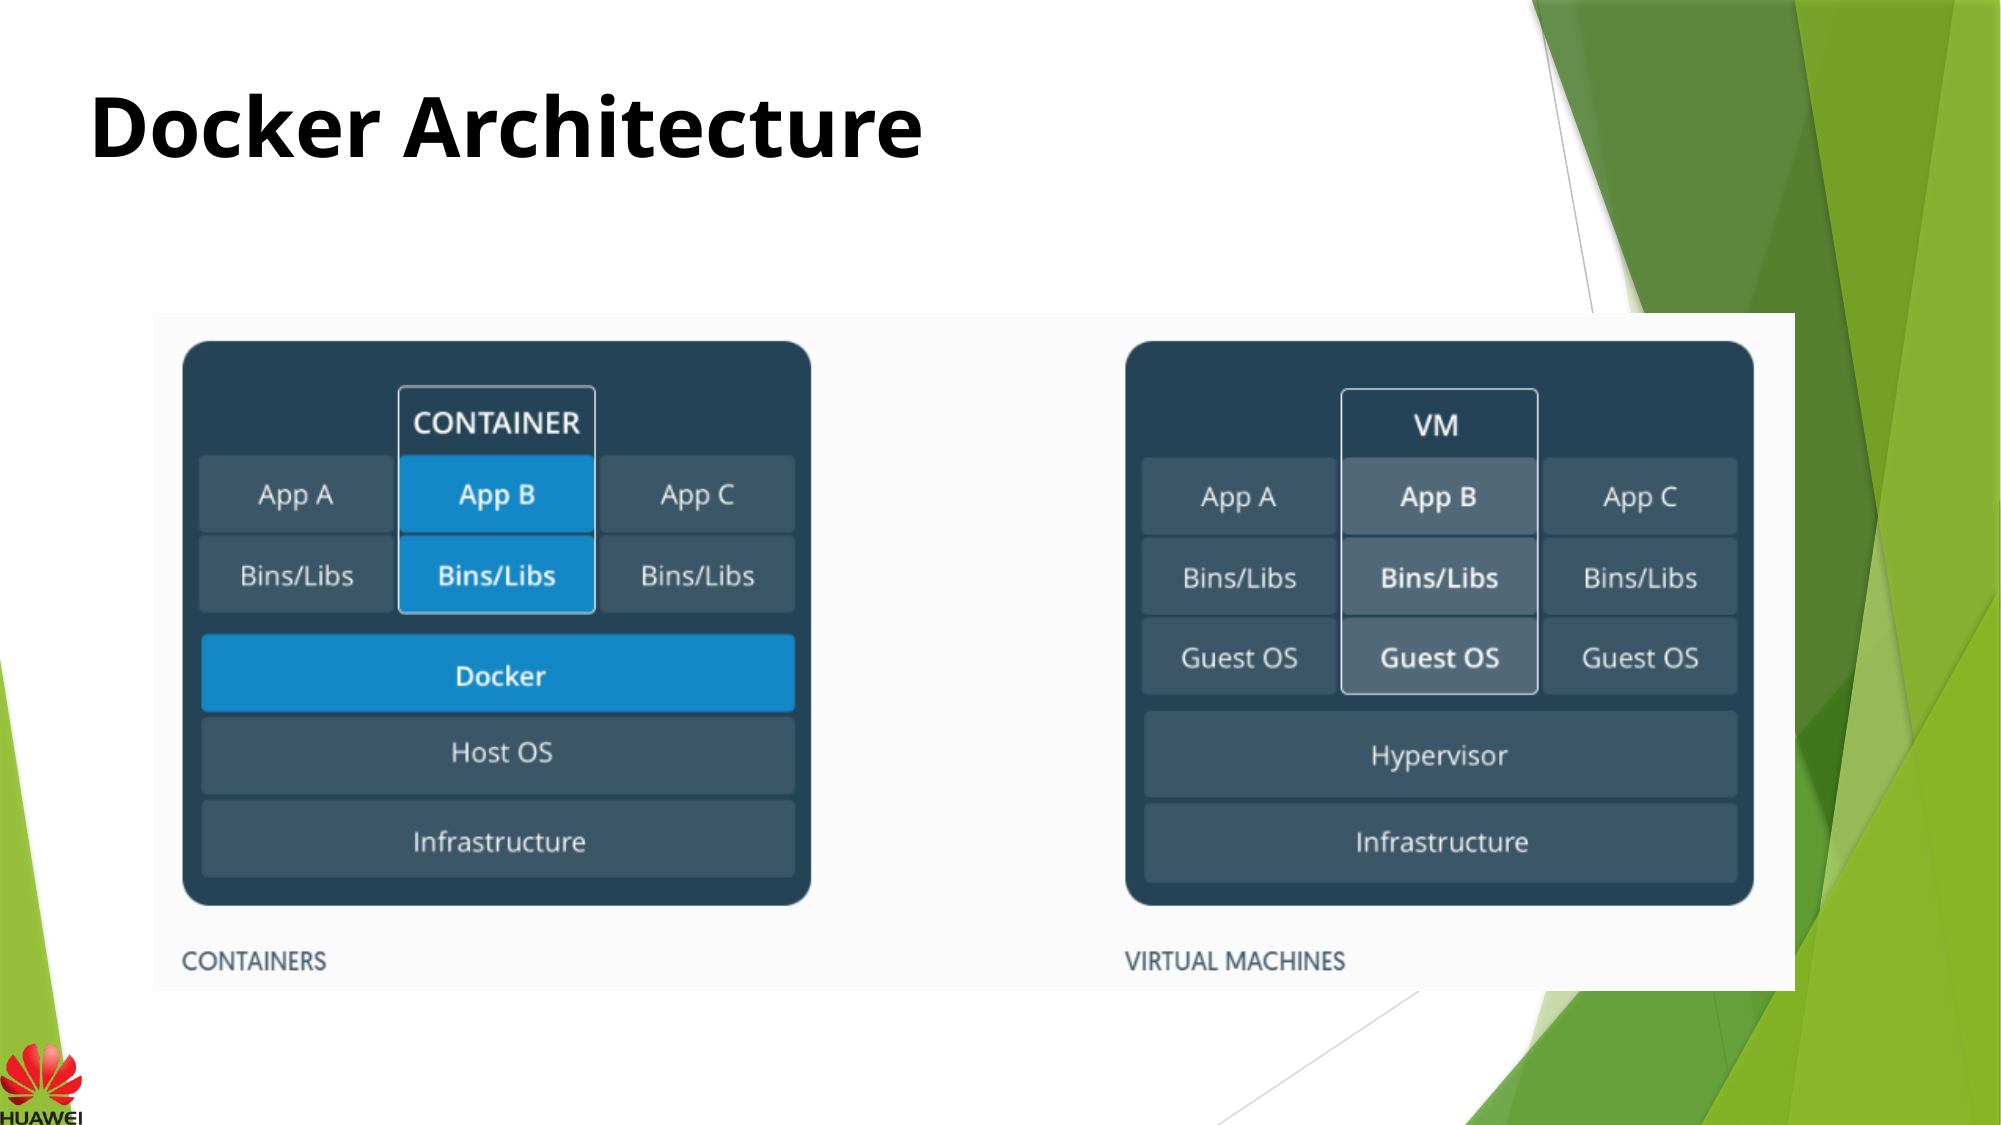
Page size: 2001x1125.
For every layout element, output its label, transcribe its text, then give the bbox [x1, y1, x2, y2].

title Docker Architecture [73, 66, 1484, 284]
picture [0, 1043, 82, 1125]
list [152, 312, 1796, 991]
